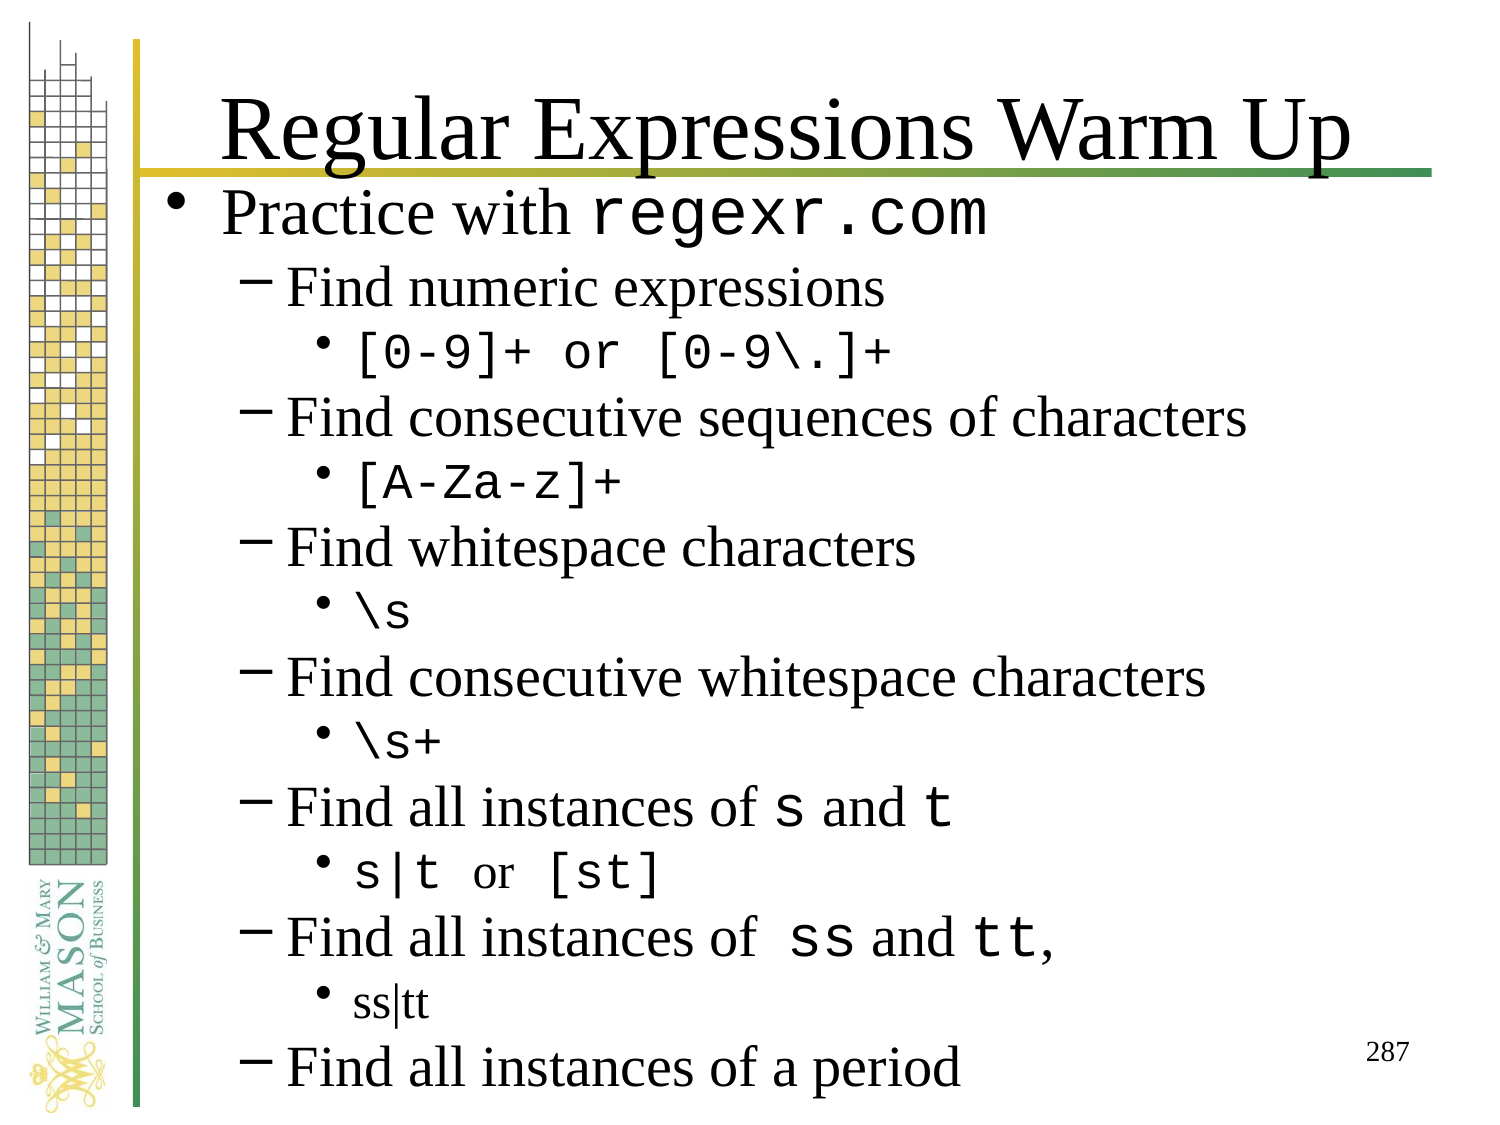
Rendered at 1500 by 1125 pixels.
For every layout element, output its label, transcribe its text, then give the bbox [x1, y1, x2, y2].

title Regular Expressions Warm Up [150, 45, 1425, 160]
list Practice with regexr.com Find numeric expressions [0-9]+ or [0-9\.]+ Find consecutive sequences of characters [A-Za-z]+ Find whitespace characters \s Find consecutive whitespace characters \s+ Find all instances of s and t s|t or [st] Find all instances of ss and tt, ss|tt Find all instances of a period [150, 160, 1458, 1033]
slide_number 287 [1048, 1024, 1426, 1103]
table_cell Greater than [29, 879, 107, 1113]
